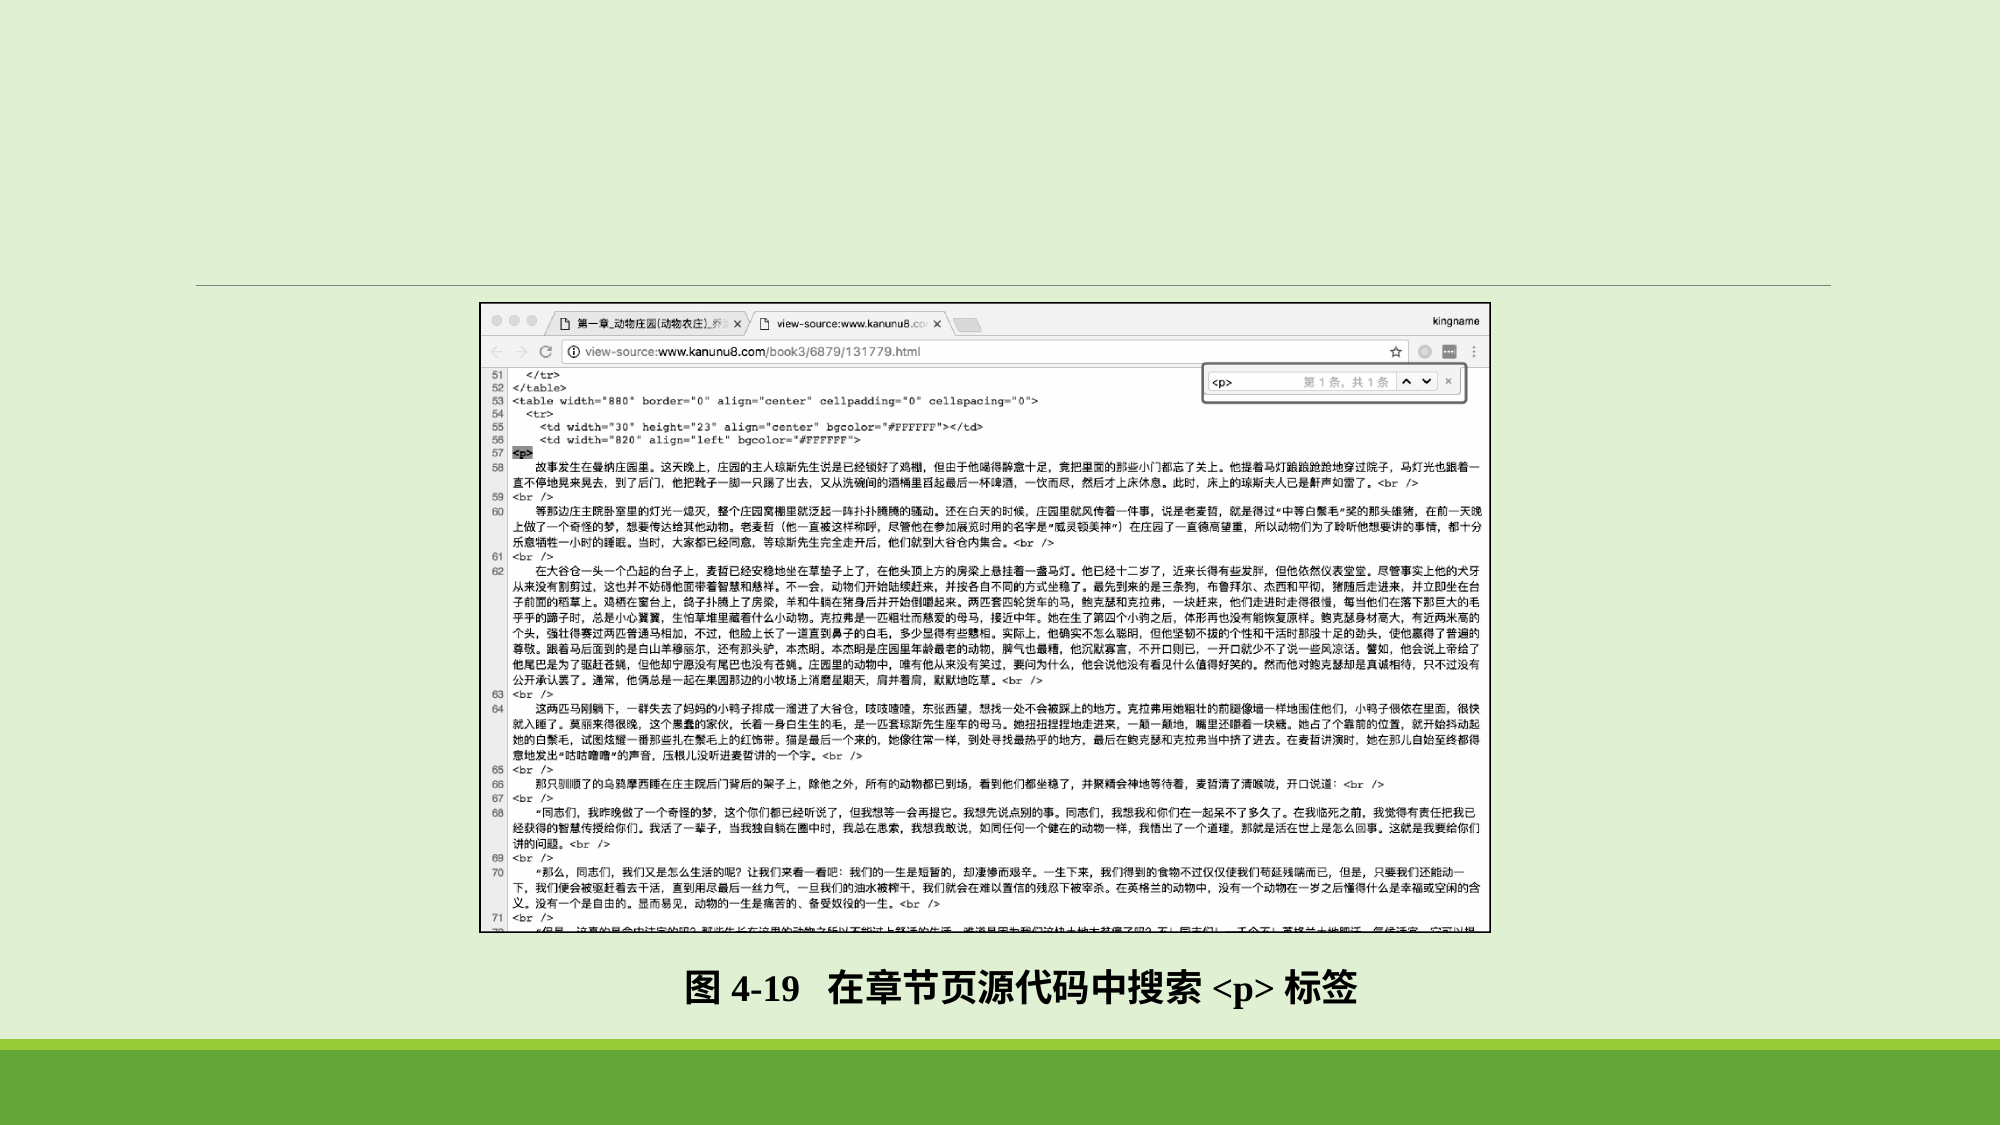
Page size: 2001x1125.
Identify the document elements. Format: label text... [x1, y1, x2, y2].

text_box 图4-19 在章节页源代码中搜索<p>标签 [669, 956, 1374, 1017]
picture [478, 301, 1491, 934]
